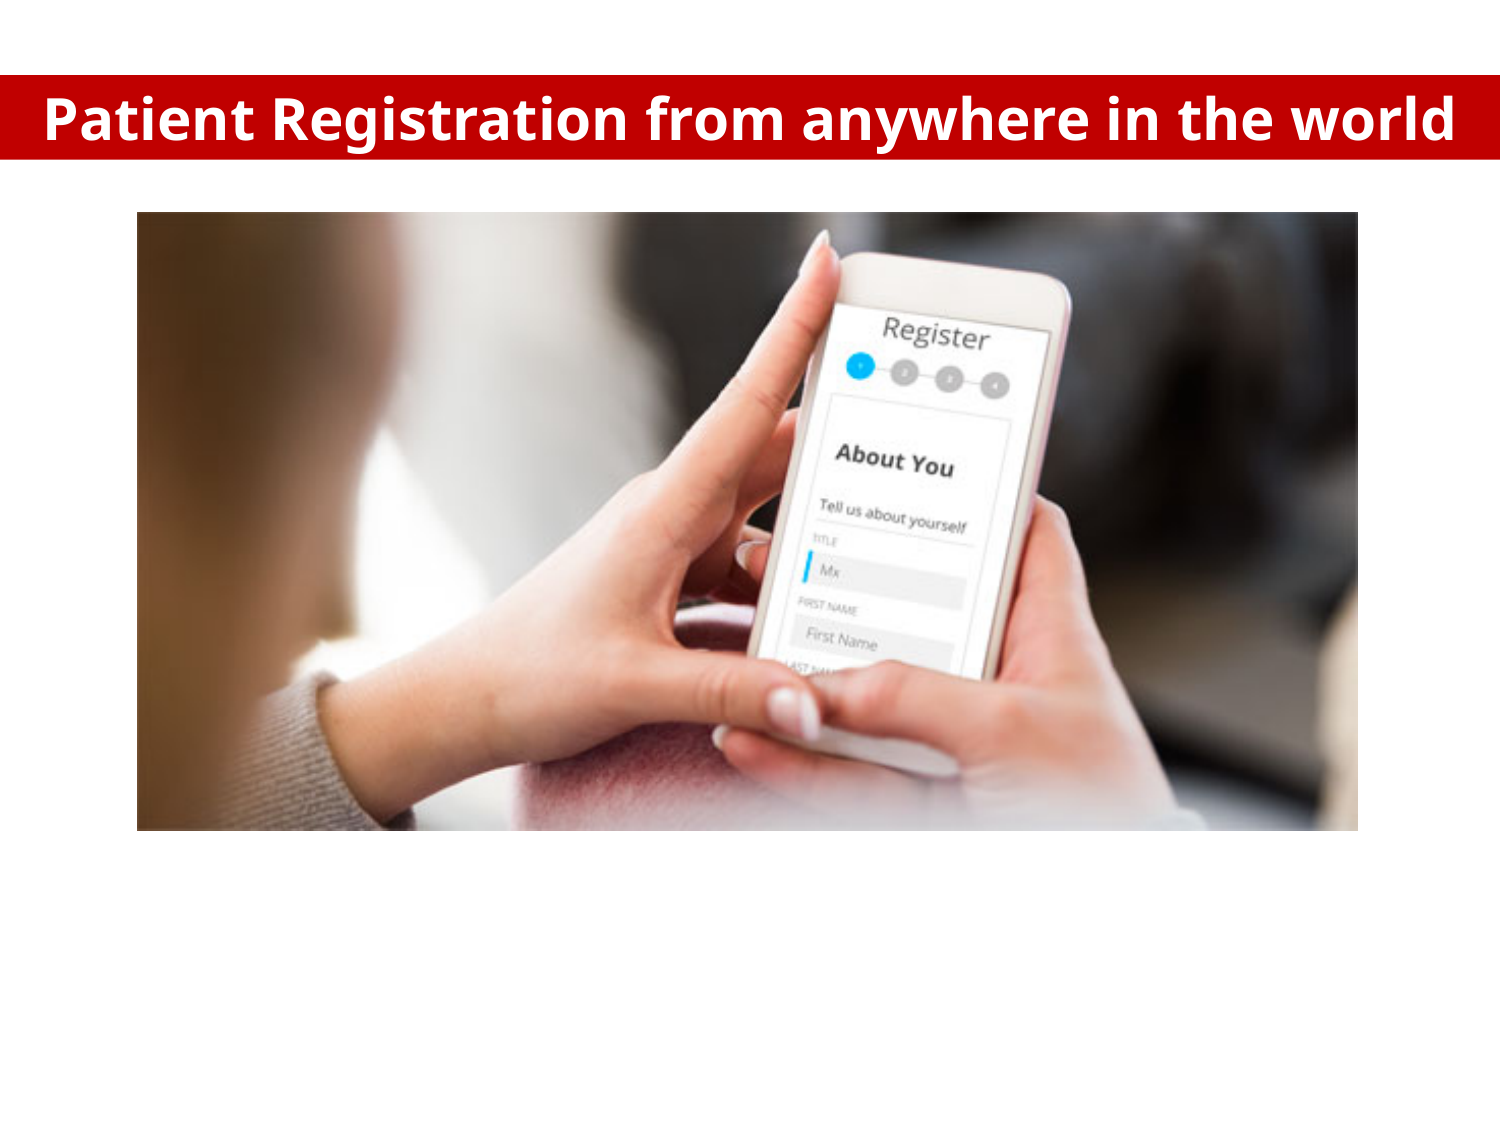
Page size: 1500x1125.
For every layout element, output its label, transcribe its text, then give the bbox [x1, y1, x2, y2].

text_box Patient Registration from anywhere in the world [0, 75, 1500, 160]
picture [137, 212, 1358, 831]
